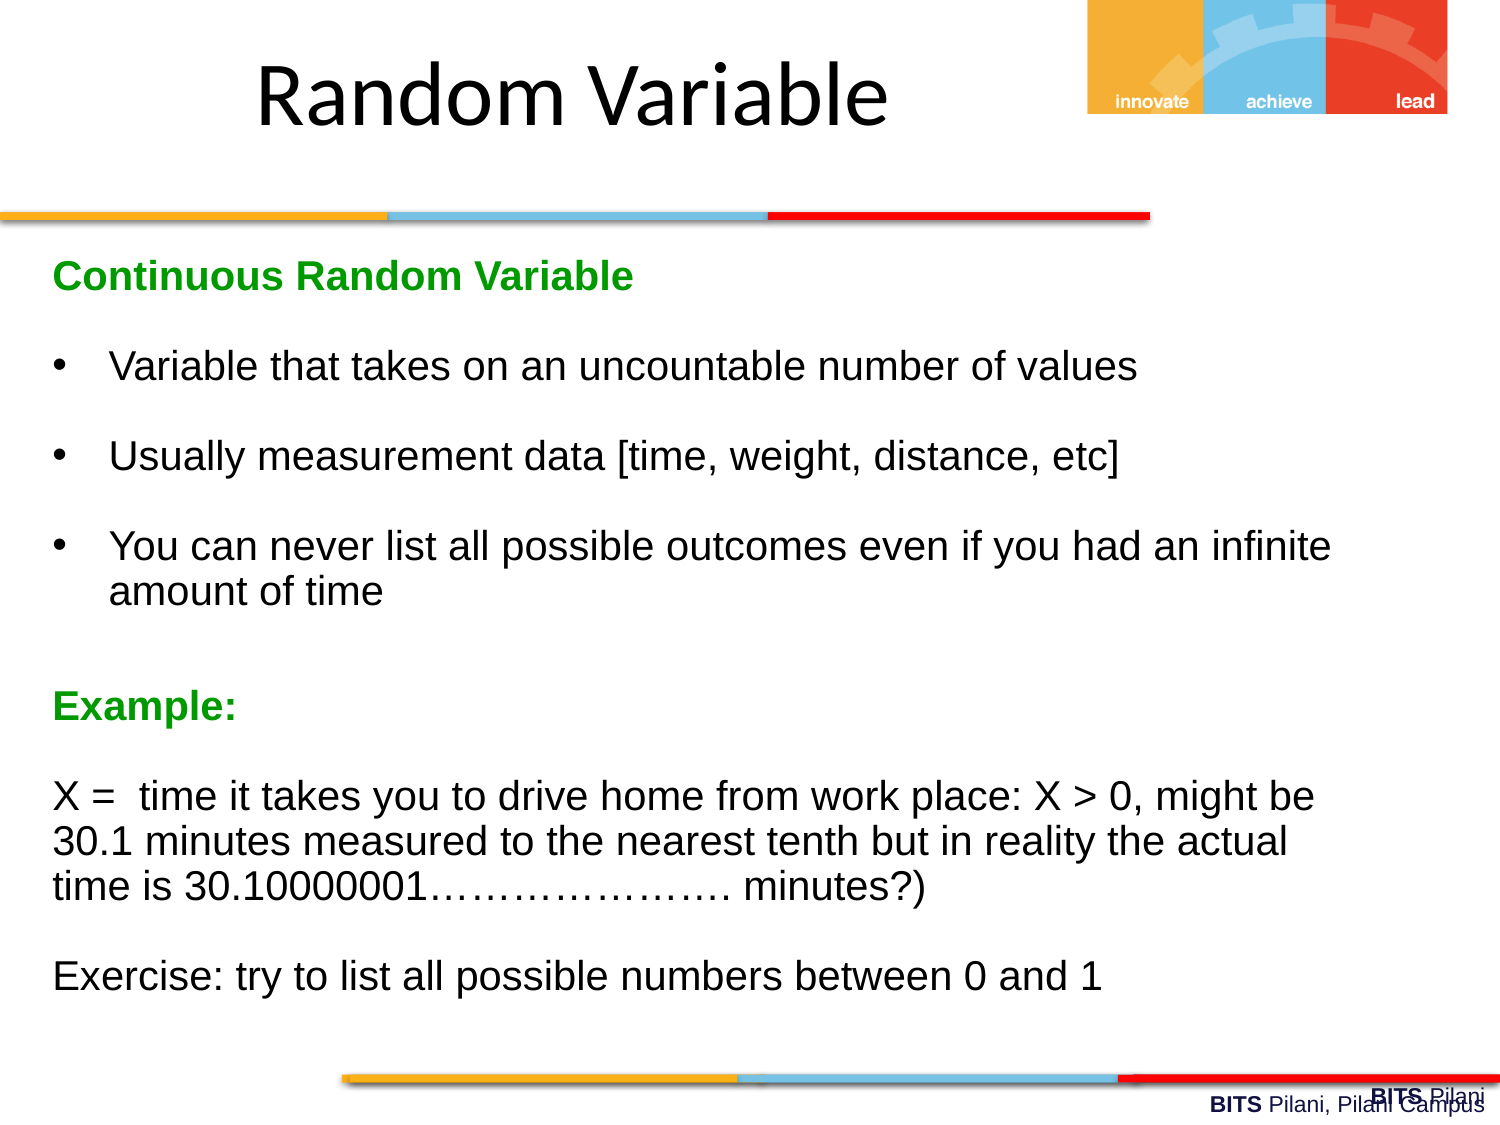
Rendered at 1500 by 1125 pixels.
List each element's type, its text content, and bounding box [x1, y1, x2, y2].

text_box [56, 174, 1069, 246]
title Random Variable [0, 26, 1147, 152]
text_box Example: X = time it takes you to drive home from work place: X > 0, might be 30.1 minutes measured to the nearest tenth but in reality the actual time is 30.10000001…………………. minutes?) Exercise: try to list all possible numbers between 0 and 1 [37, 676, 1369, 1007]
picture [1087, 0, 1448, 114]
text_box Continuous Random Variable Variable that takes on an uncountable number of values Usually measurement data [time, weight, distance, etc] You can never list all possible outcomes even if you had an infinite amount of time [37, 246, 1369, 622]
